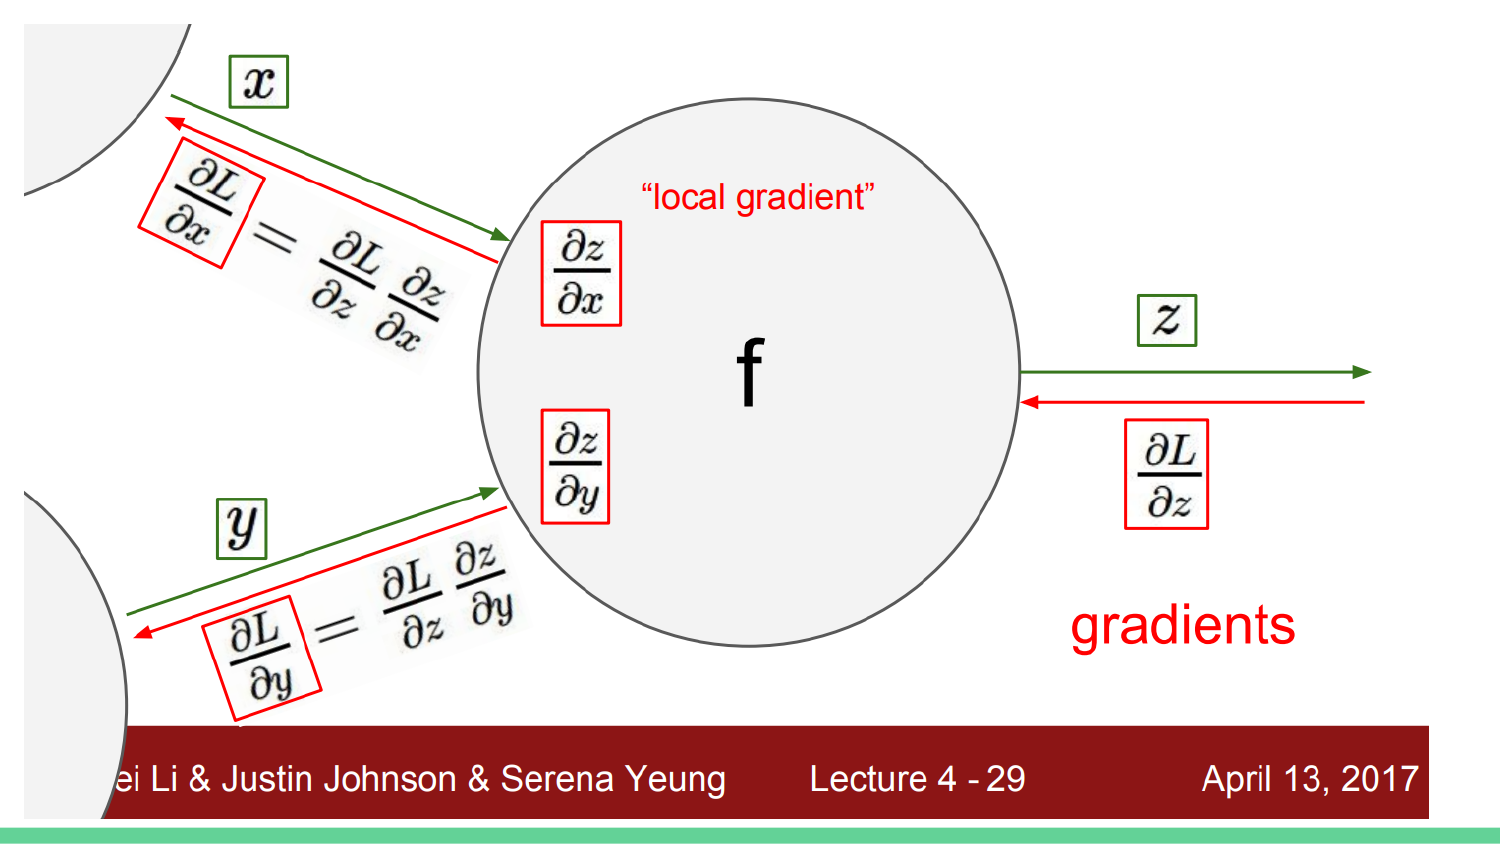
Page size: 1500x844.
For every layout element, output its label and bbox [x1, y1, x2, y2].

picture [24, 24, 1429, 819]
